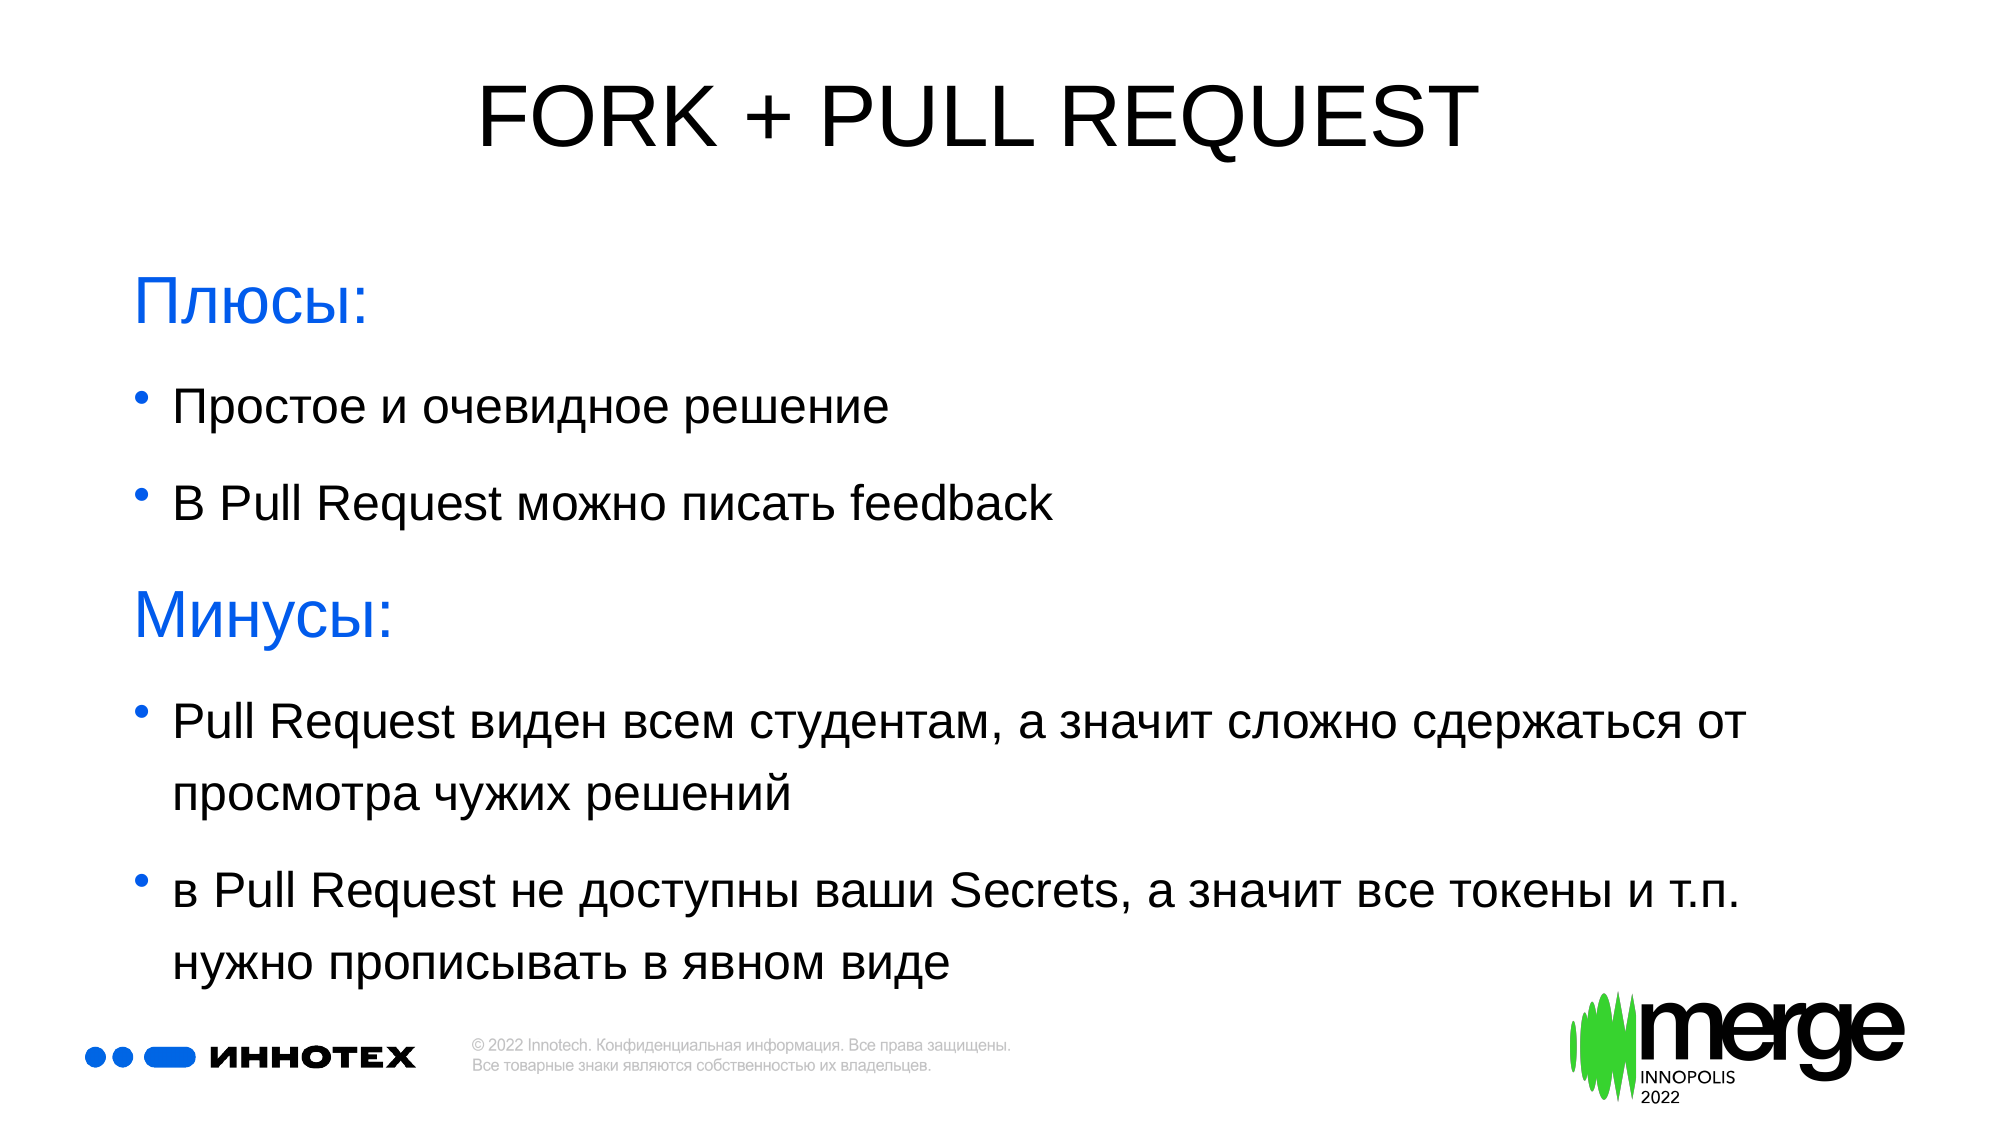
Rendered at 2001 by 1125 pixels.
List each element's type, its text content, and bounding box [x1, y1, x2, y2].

picture [1570, 990, 1906, 1106]
text_box Плюсы: Простое и очевидное решение В Pull Request можно писать feedback Минусы: Pull Request виден всем студентам, а значит сложно сдержаться от просмотра чужих решений в Pull Request не доступны ваши Secrets, а значит все токены и т.п. нужно прописывать в явном виде [125, 232, 1874, 997]
text_box Fork + Pull Request [96, 29, 1903, 171]
picture [6, 976, 1010, 1121]
